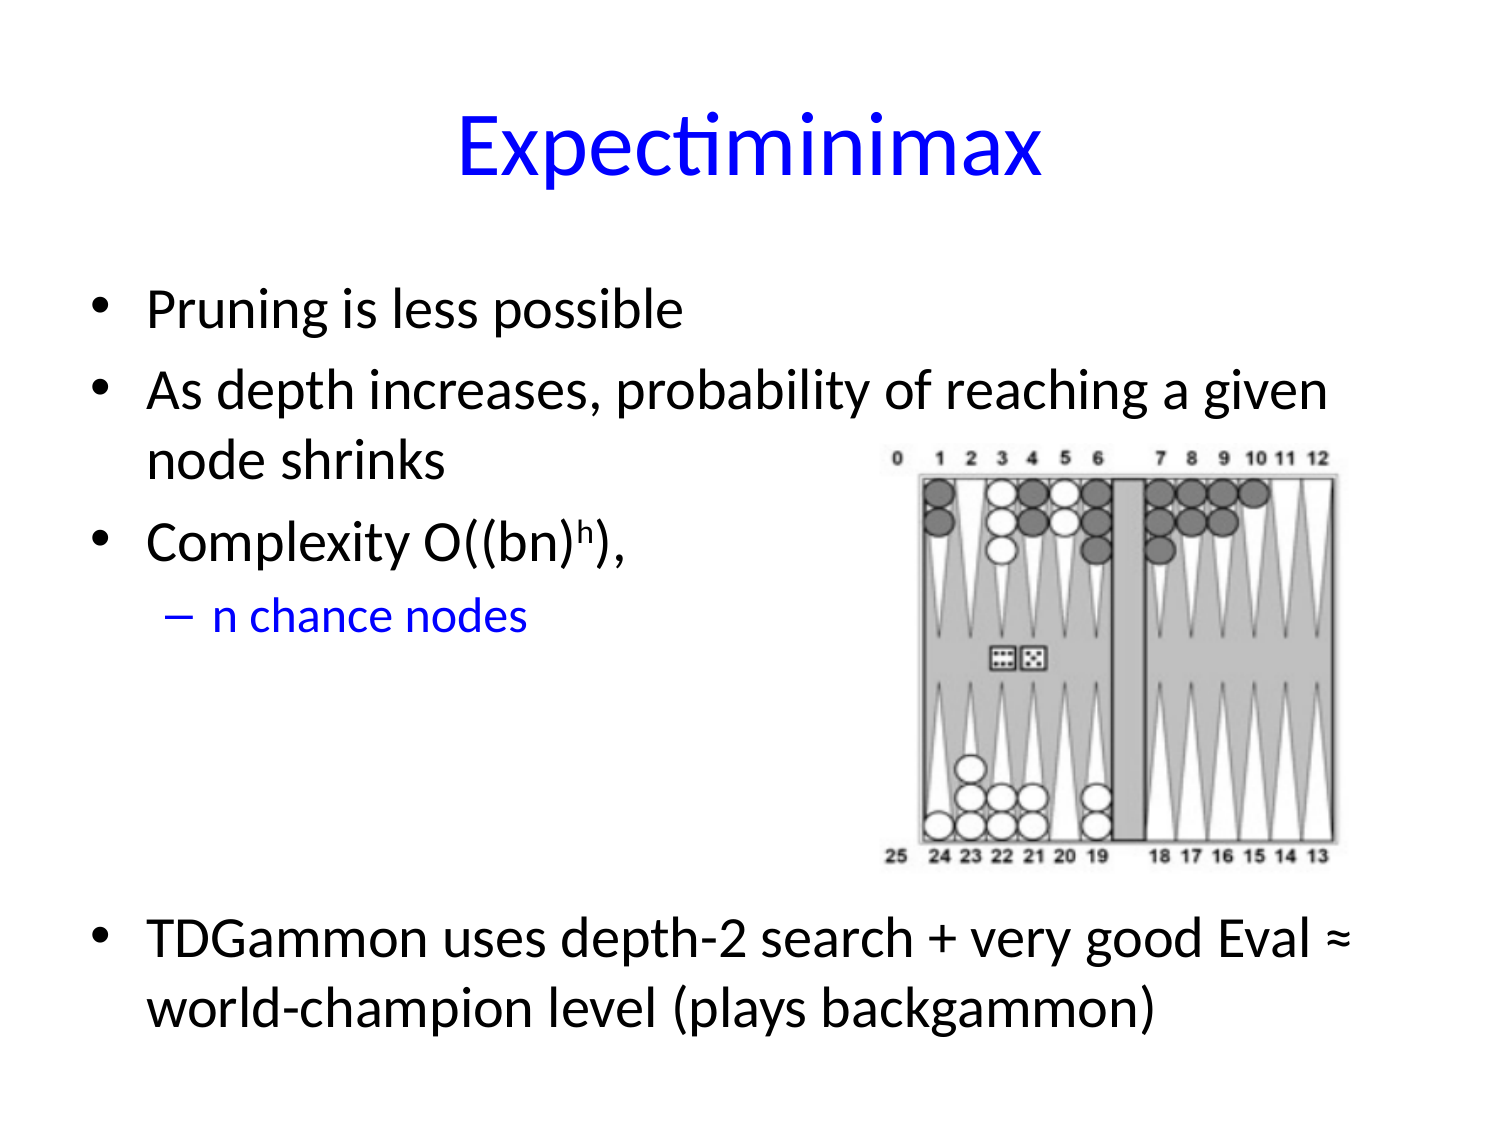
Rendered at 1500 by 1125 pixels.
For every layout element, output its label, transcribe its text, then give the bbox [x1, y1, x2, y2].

title Expectiminimax [74, 44, 1426, 233]
picture [874, 443, 1351, 876]
list Pruning is less possible As depth increases, probability of reaching a given node shrinks Complexity O((bn)h), n chance nodes TDGammon uses depth-2 search + very good Eval ≈ world-champion level (plays backgammon) [74, 262, 1426, 1076]
